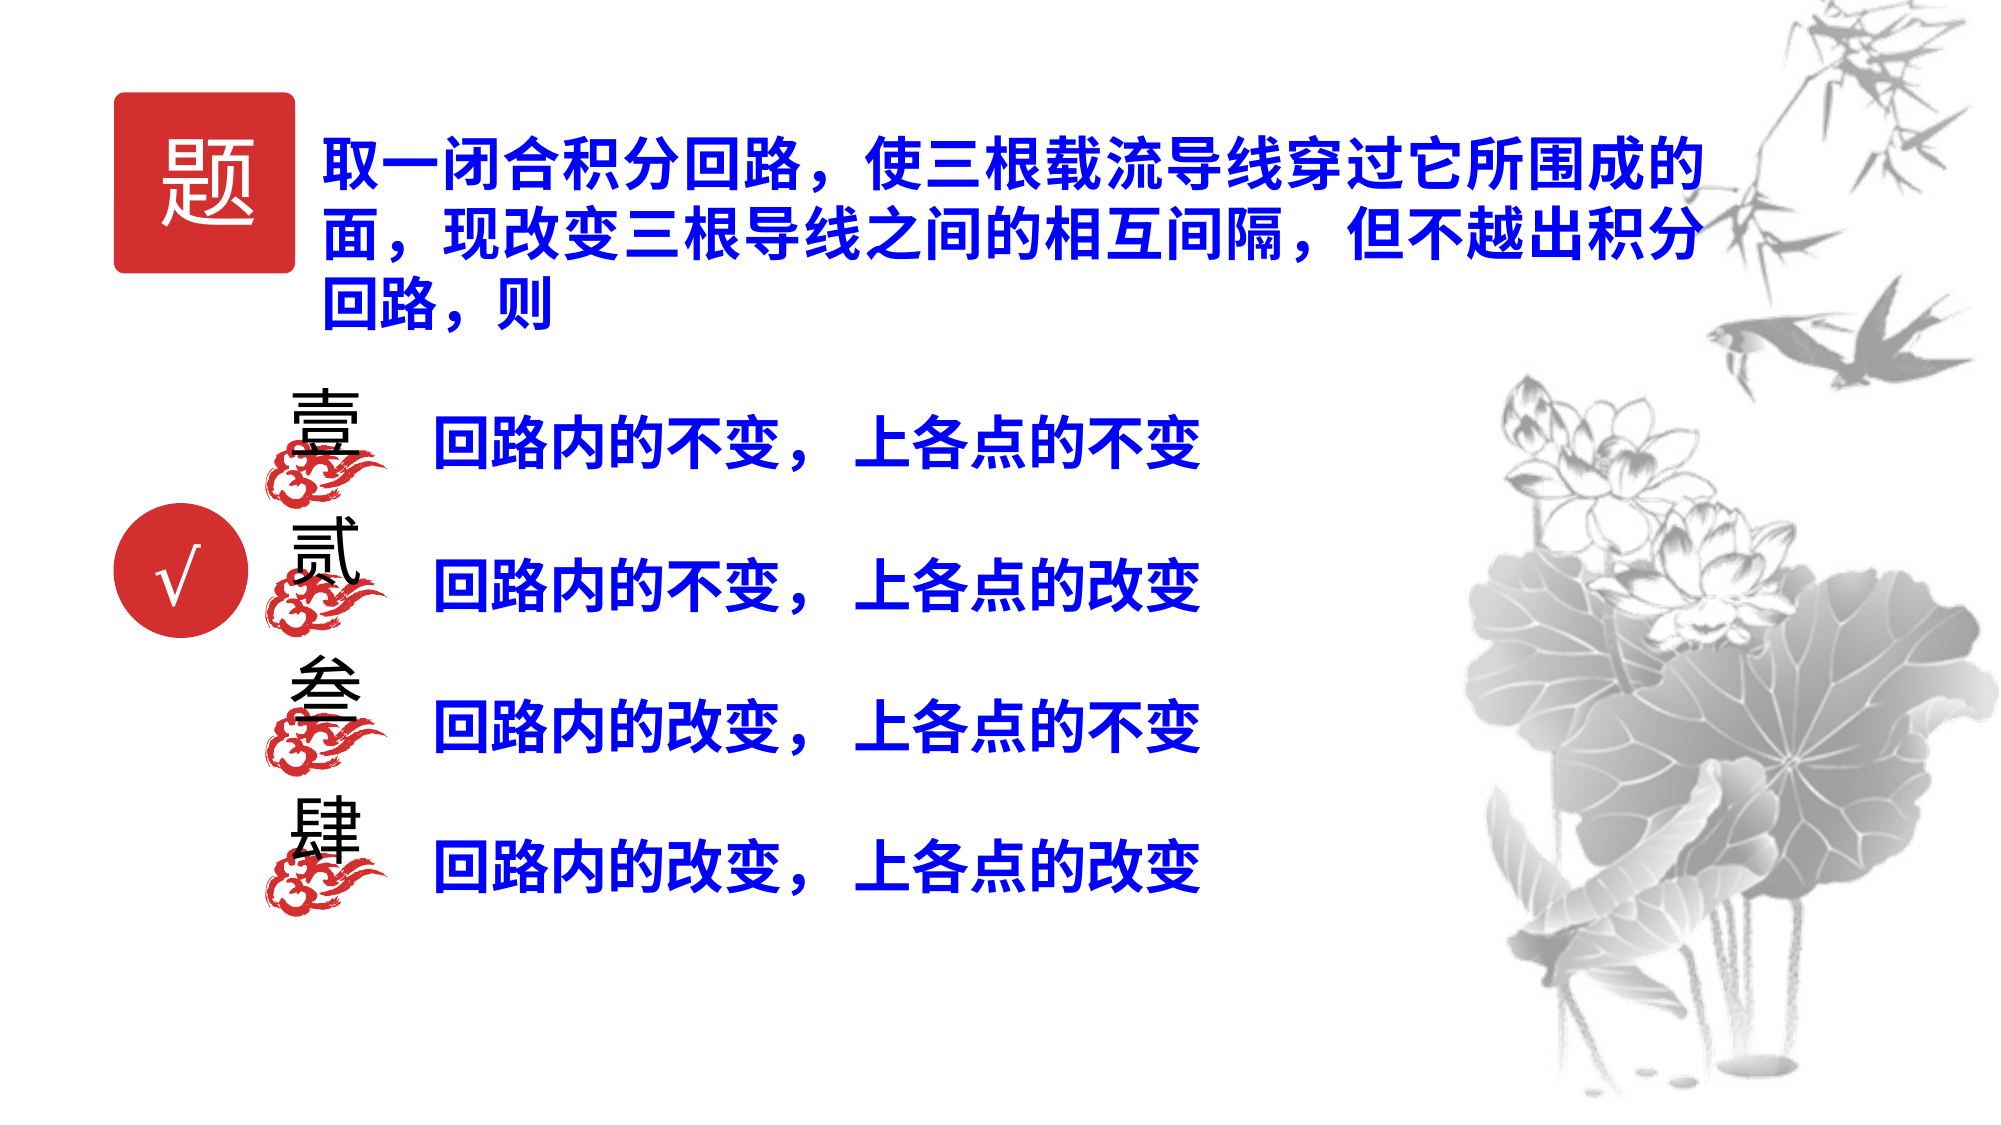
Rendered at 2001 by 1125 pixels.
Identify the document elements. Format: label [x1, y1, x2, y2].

text_box [114, 92, 296, 274]
picture [1446, 0, 1999, 1125]
text_box [265, 368, 1516, 510]
text_box [113, 503, 249, 638]
text_box [265, 776, 1516, 918]
text_box [265, 636, 1496, 776]
text_box [265, 496, 1474, 636]
